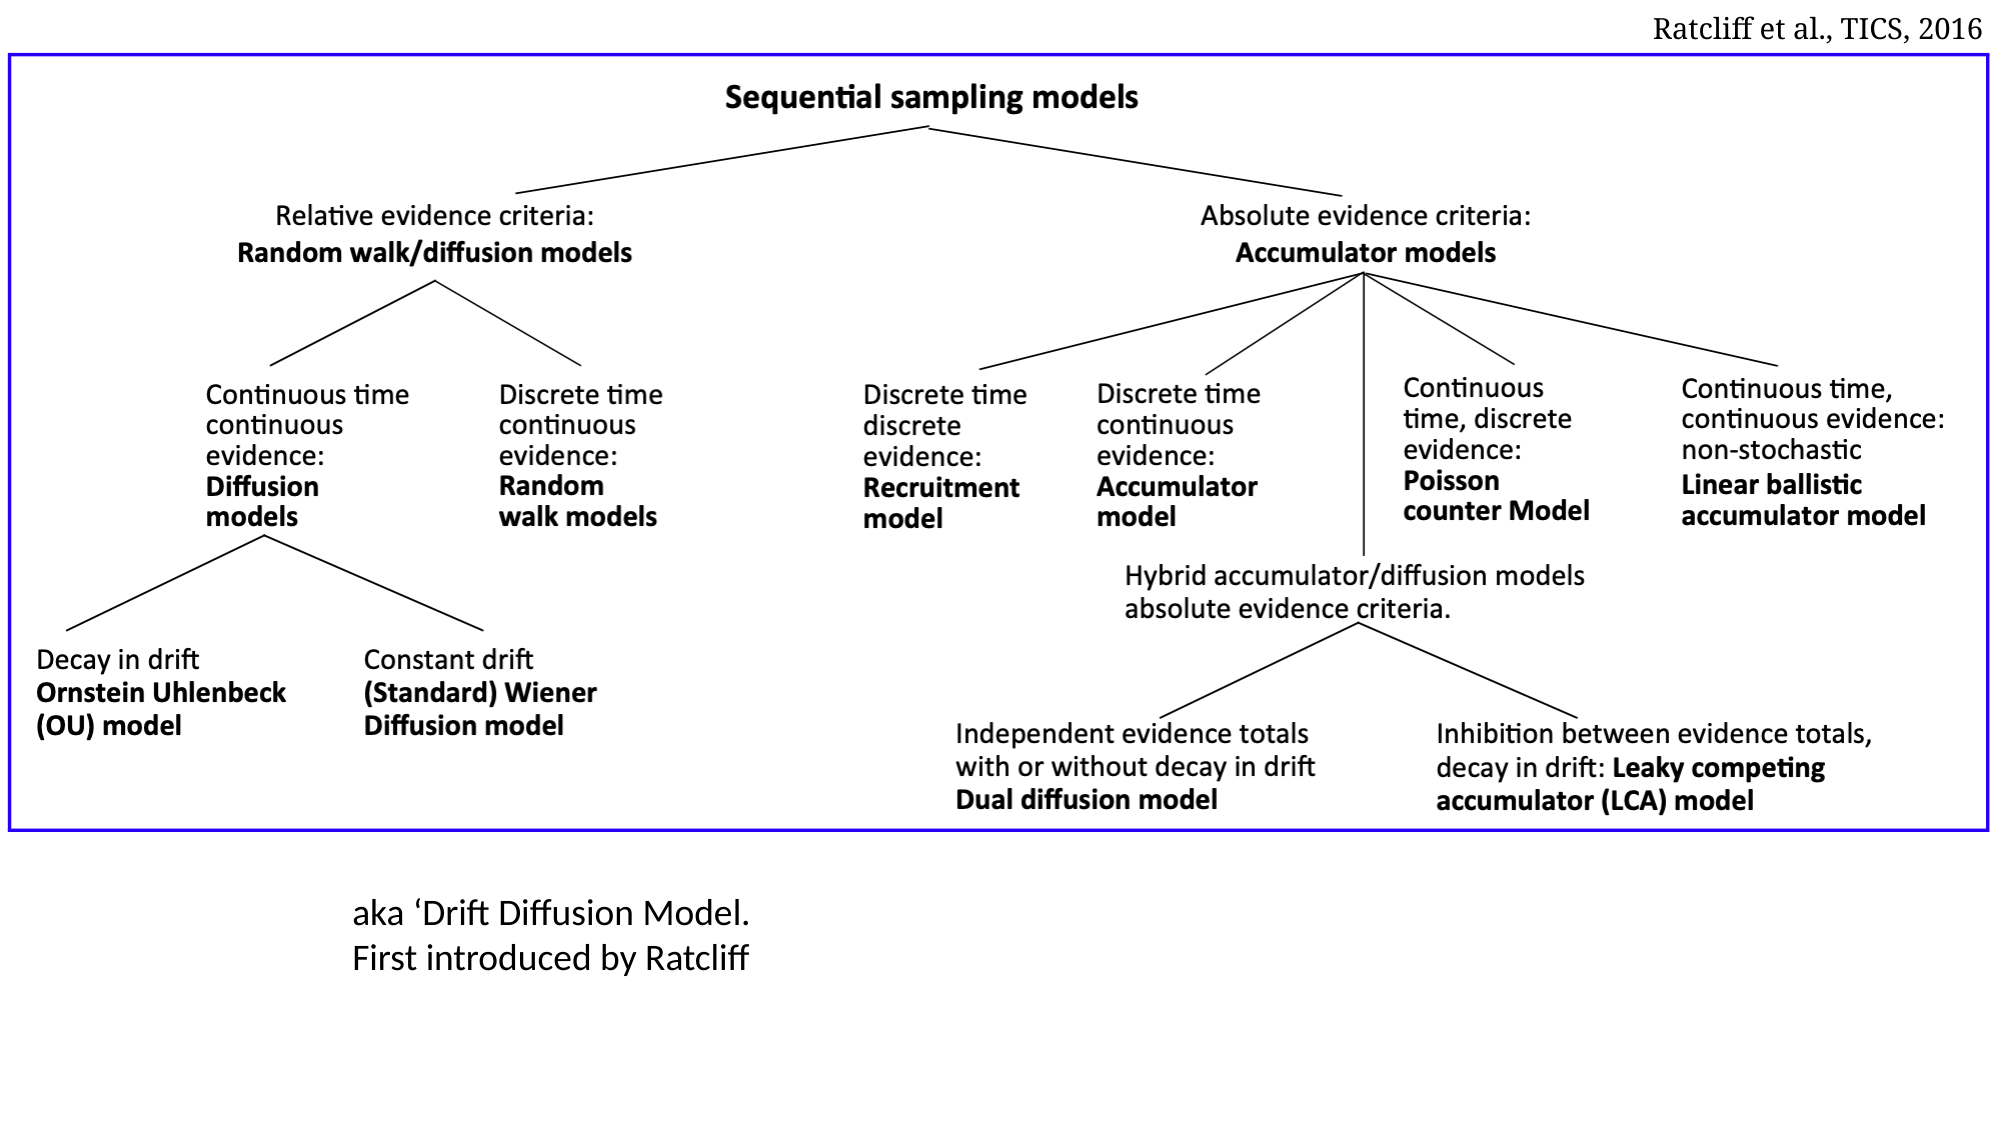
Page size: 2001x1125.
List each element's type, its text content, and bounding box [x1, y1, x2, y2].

text_box aka ‘Drift Diffusion Model. First introduced by Ratcliff [262, 880, 888, 986]
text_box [0, 0, 2000, 842]
